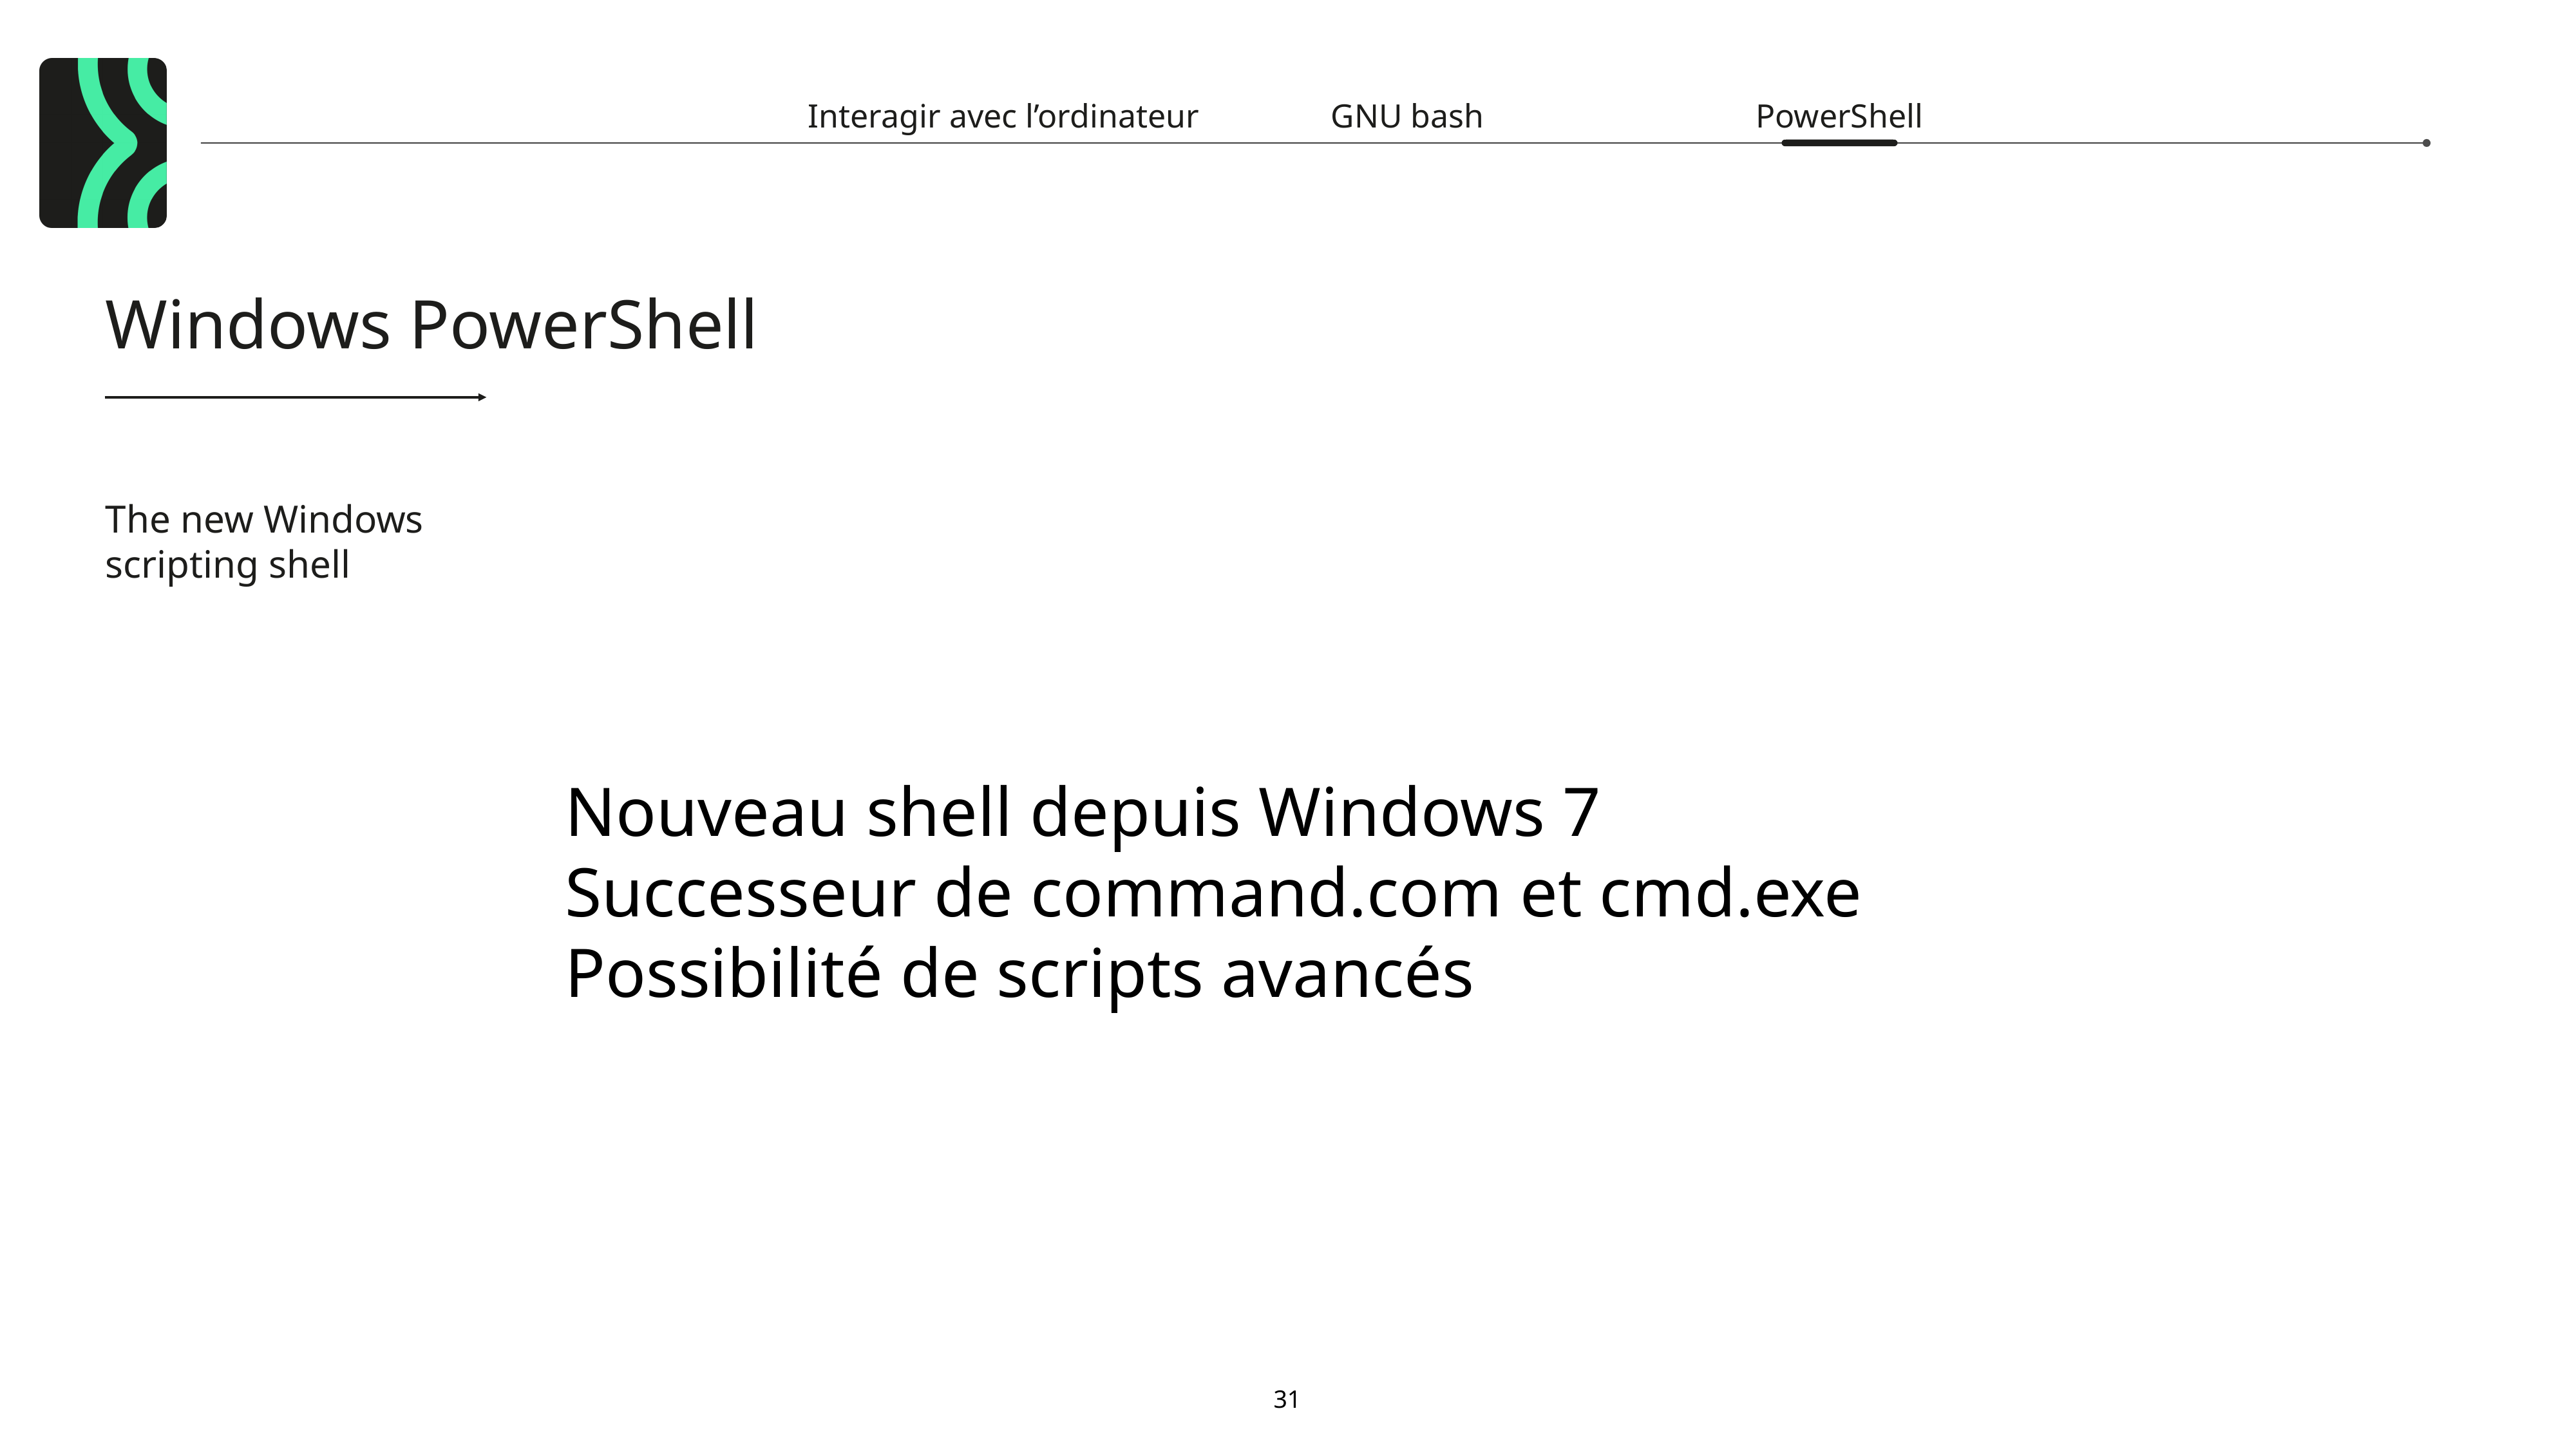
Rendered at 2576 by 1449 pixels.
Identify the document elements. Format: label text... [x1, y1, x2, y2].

text_box [1781, 139, 1898, 142]
slide_number ‹#› [1267, 571, 1307, 1423]
text_box Interagir avec l’ordinateur [752, 90, 1255, 140]
text_box Nouveau shell depuis Windows 7 Successeur de command.com et cmd.exe Possibilité de scripts avancés [555, 439, 2552, 1341]
text_box PowerShell [1636, 90, 2042, 140]
picture [39, 58, 167, 228]
text_box Windows PowerShell [100, 276, 1513, 368]
text_box [1781, 144, 1898, 147]
text_box GNU bash [1255, 90, 1611, 140]
text_box The new Windows scripting shell [100, 489, 471, 591]
